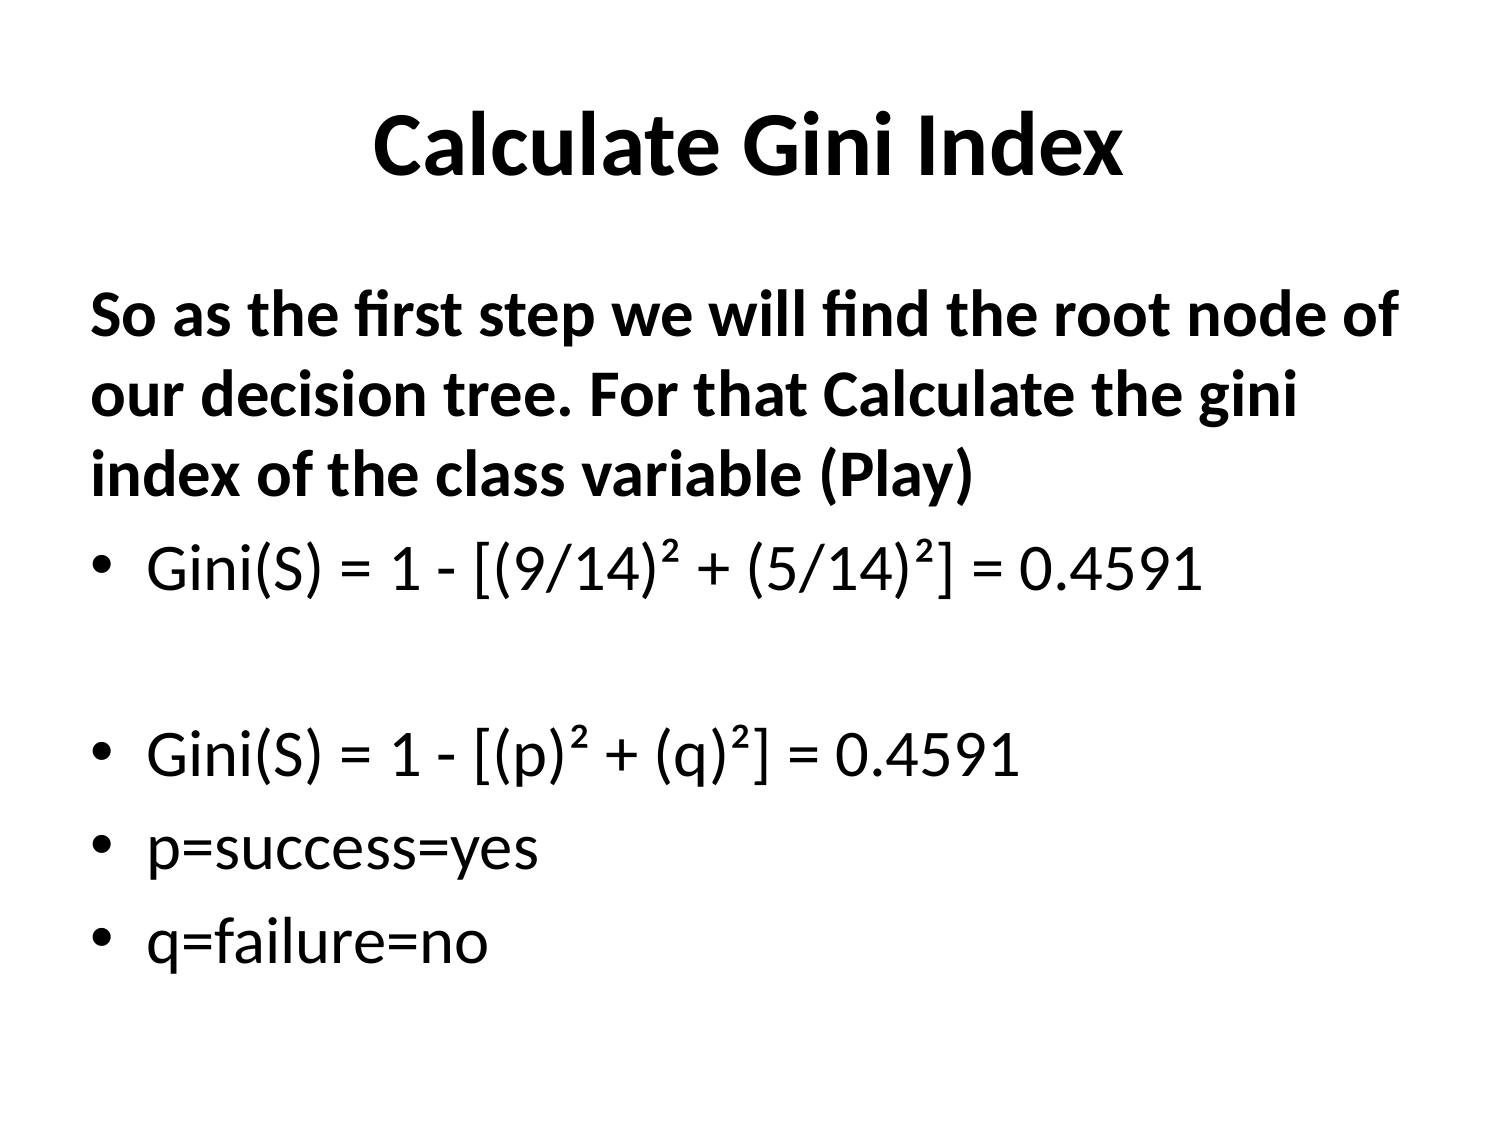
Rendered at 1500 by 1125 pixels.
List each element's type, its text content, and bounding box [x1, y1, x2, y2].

list So as the first step we will find the root node of our decision tree. For that Calculate the gini index of the class variable (Play) Gini(S) = 1 - [(9/14)² + (5/14)²] = 0.4591 Gini(S) = 1 - [(p)² + (q)²] = 0.4591 p=success=yes q=failure=no [75, 262, 1425, 1005]
title Calculate Gini Index [75, 45, 1425, 233]
